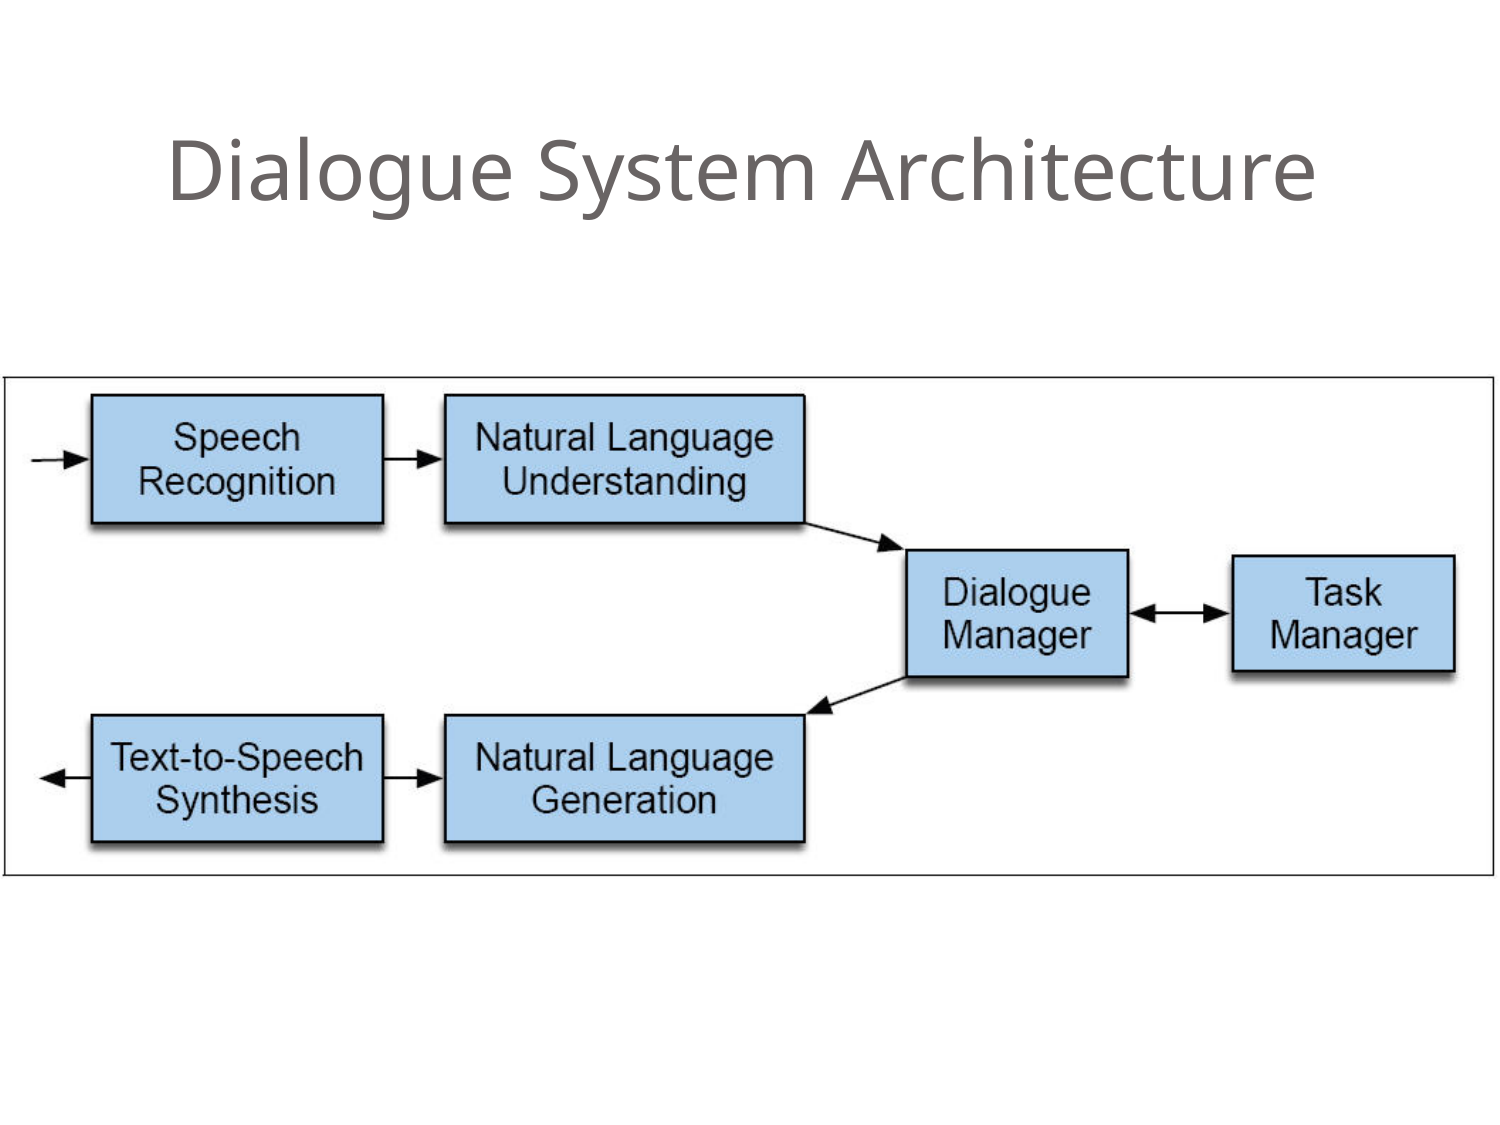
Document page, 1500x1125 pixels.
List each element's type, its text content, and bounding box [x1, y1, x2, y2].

picture [0, 374, 1500, 880]
title Dialogue System Architecture [149, 44, 1426, 233]
